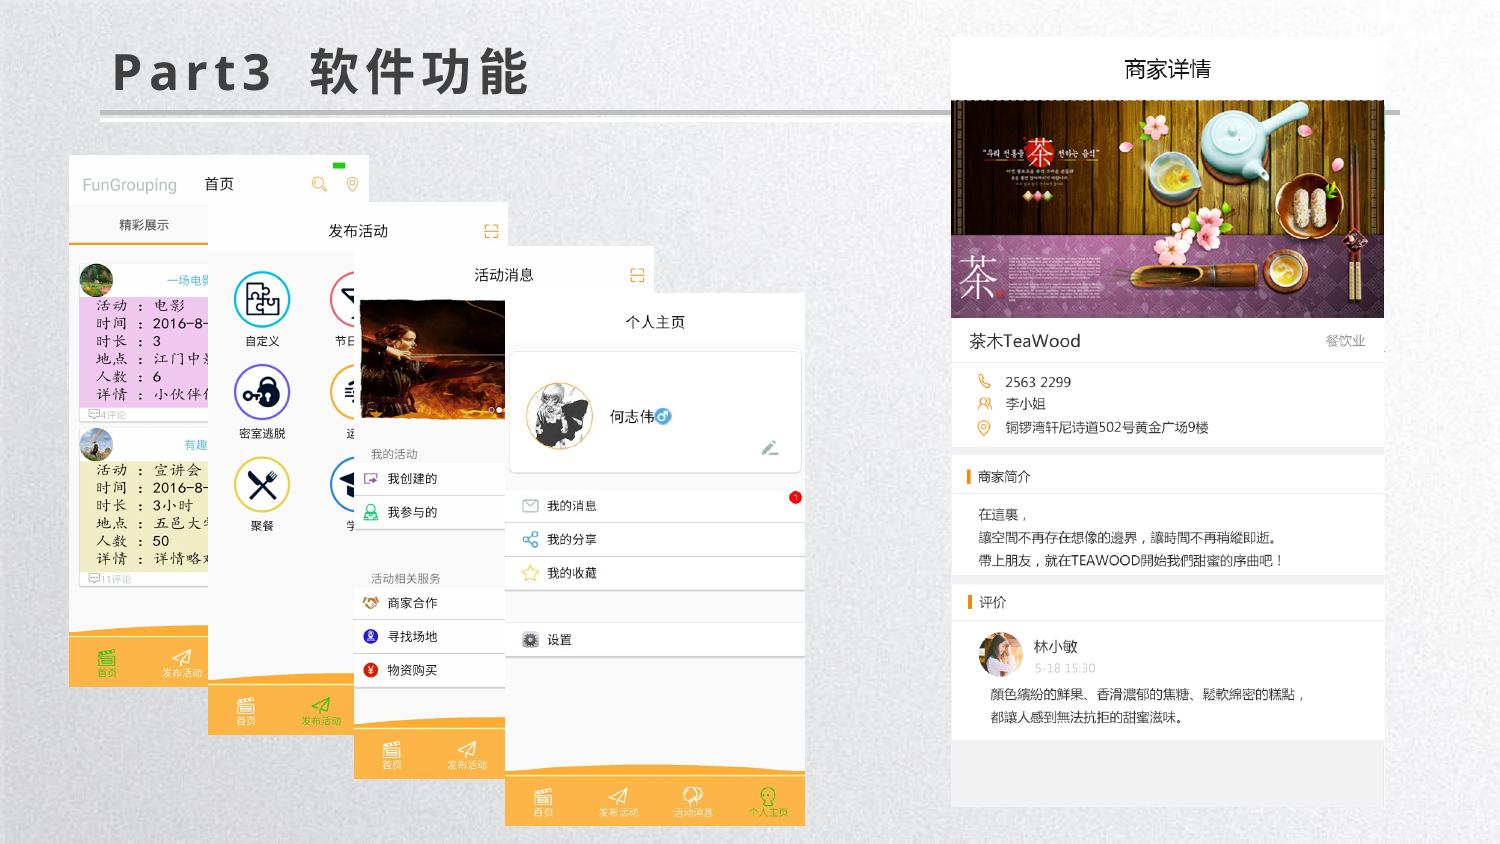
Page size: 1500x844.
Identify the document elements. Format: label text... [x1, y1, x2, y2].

picture [0, 0, 1500, 844]
text_box Part3 软件功能 [97, 32, 543, 108]
